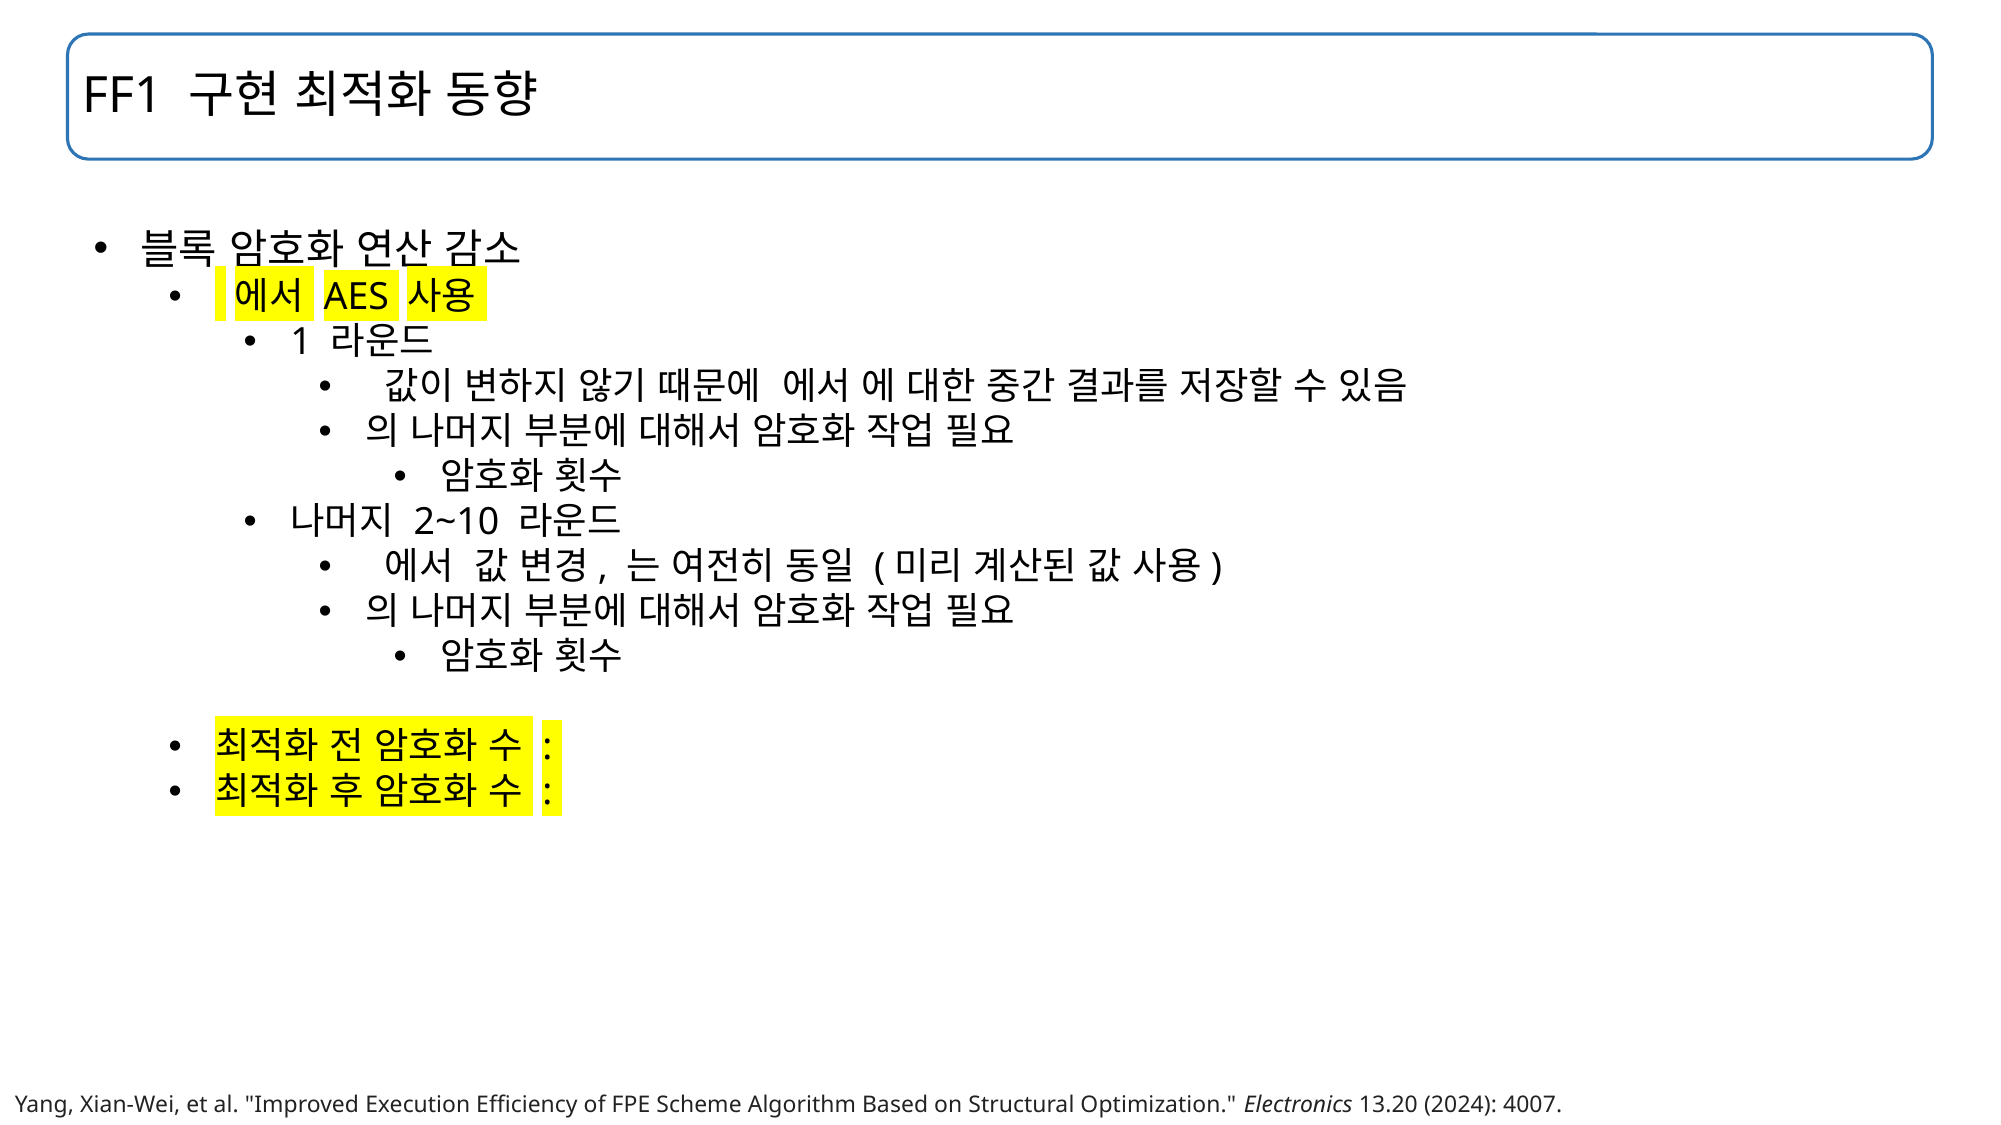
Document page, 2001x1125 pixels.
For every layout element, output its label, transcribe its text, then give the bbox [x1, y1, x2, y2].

text_box Yang, Xian-Wei, et al. "Improved Execution Efficiency of FPE Scheme Algorithm Based on Structural Optimization." Electronics 13.20 (2024): 4007. [0, 1082, 1961, 1125]
title FF1 구현 최적화 동향 [67, 34, 1933, 160]
